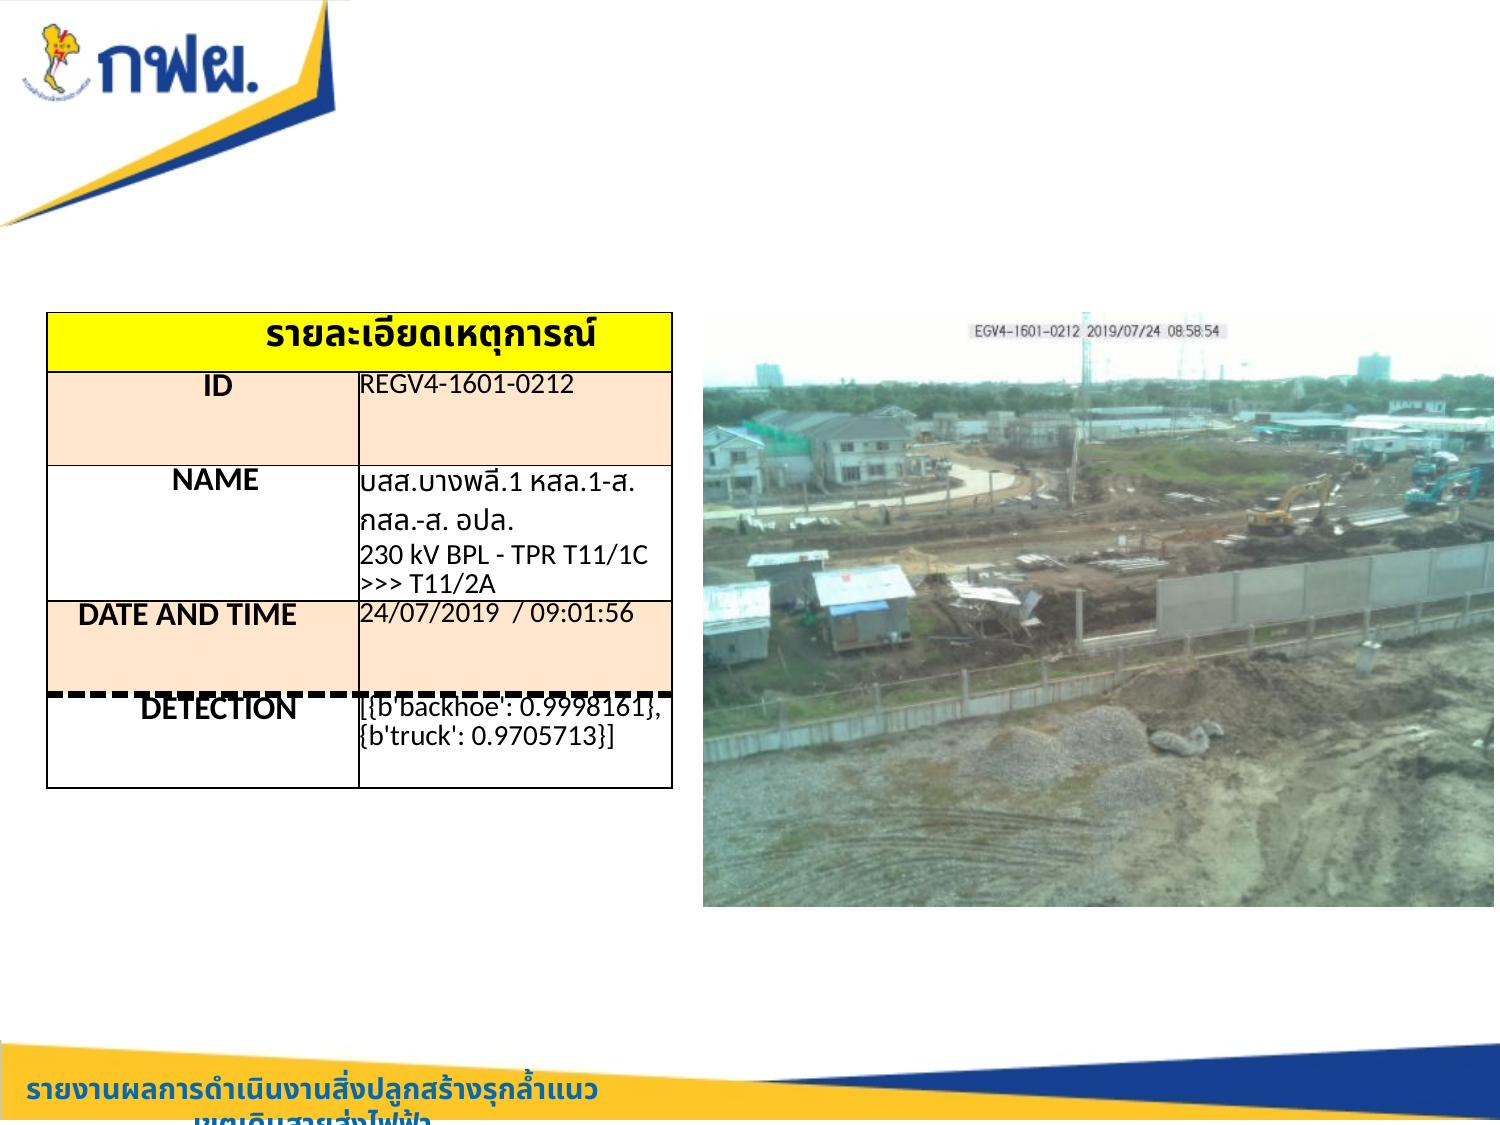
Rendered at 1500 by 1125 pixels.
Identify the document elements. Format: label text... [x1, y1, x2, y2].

picture [0, 0, 351, 235]
table_cell REGV4-1601-0212 [360, 373, 671, 465]
picture [0, 1040, 1500, 1120]
table_cell 24/07/2019 / 09:01:56 [360, 602, 671, 694]
table_cell DATE AND TIME [48, 602, 358, 694]
table_cell ID [48, 373, 358, 465]
table_header รายละเอียดเหตุการณ์ [48, 313, 671, 371]
table_cell บสส.บางพลี.1 หสล.1-ส. กสล.-ส. อปล. 230 kV BPL - TPR T11/1C >>> T11/2A [360, 466, 671, 600]
table_cell [{b'backhoe': 0.9998161}, {b'truck': 0.9705713}] [360, 694, 671, 787]
picture [702, 312, 1494, 907]
table_cell NAME [48, 466, 358, 600]
table_cell DETECTION [48, 694, 358, 787]
